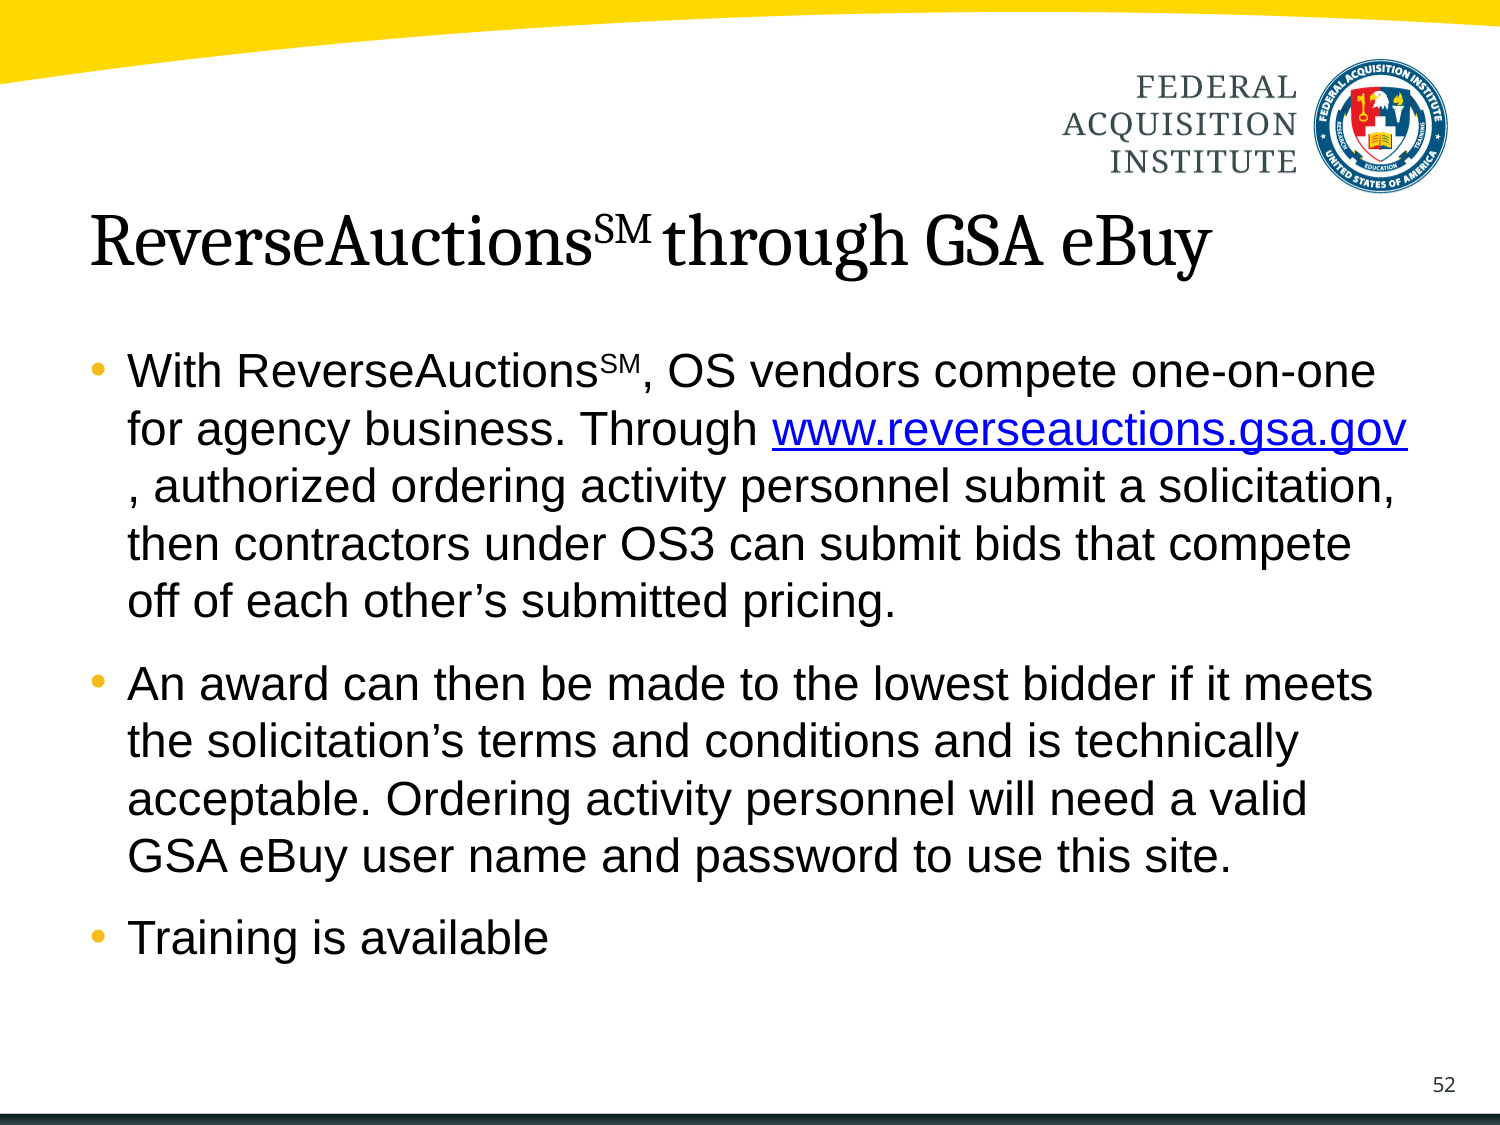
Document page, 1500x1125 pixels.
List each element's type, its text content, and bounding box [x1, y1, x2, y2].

list With ReverseAuctionsSM, OS vendors compete one-on-one for agency business. Through www.reverseauctions.gsa.gov, authorized ordering activity personnel submit a solicitation, then contractors under OS3 can submit bids that compete off of each other’s submitted pricing. An award can then be made to the lowest bidder if it meets the solicitation’s terms and conditions and is technically acceptable. Ordering activity personnel will need a valid GSA eBuy user name and password to use this site. Training is available [75, 332, 1425, 944]
slide_number 52 [1415, 1047, 1474, 1107]
picture [0, 0, 1500, 1125]
text_box ReverseAuctionsSM through GSA eBuy [74, 190, 1344, 318]
